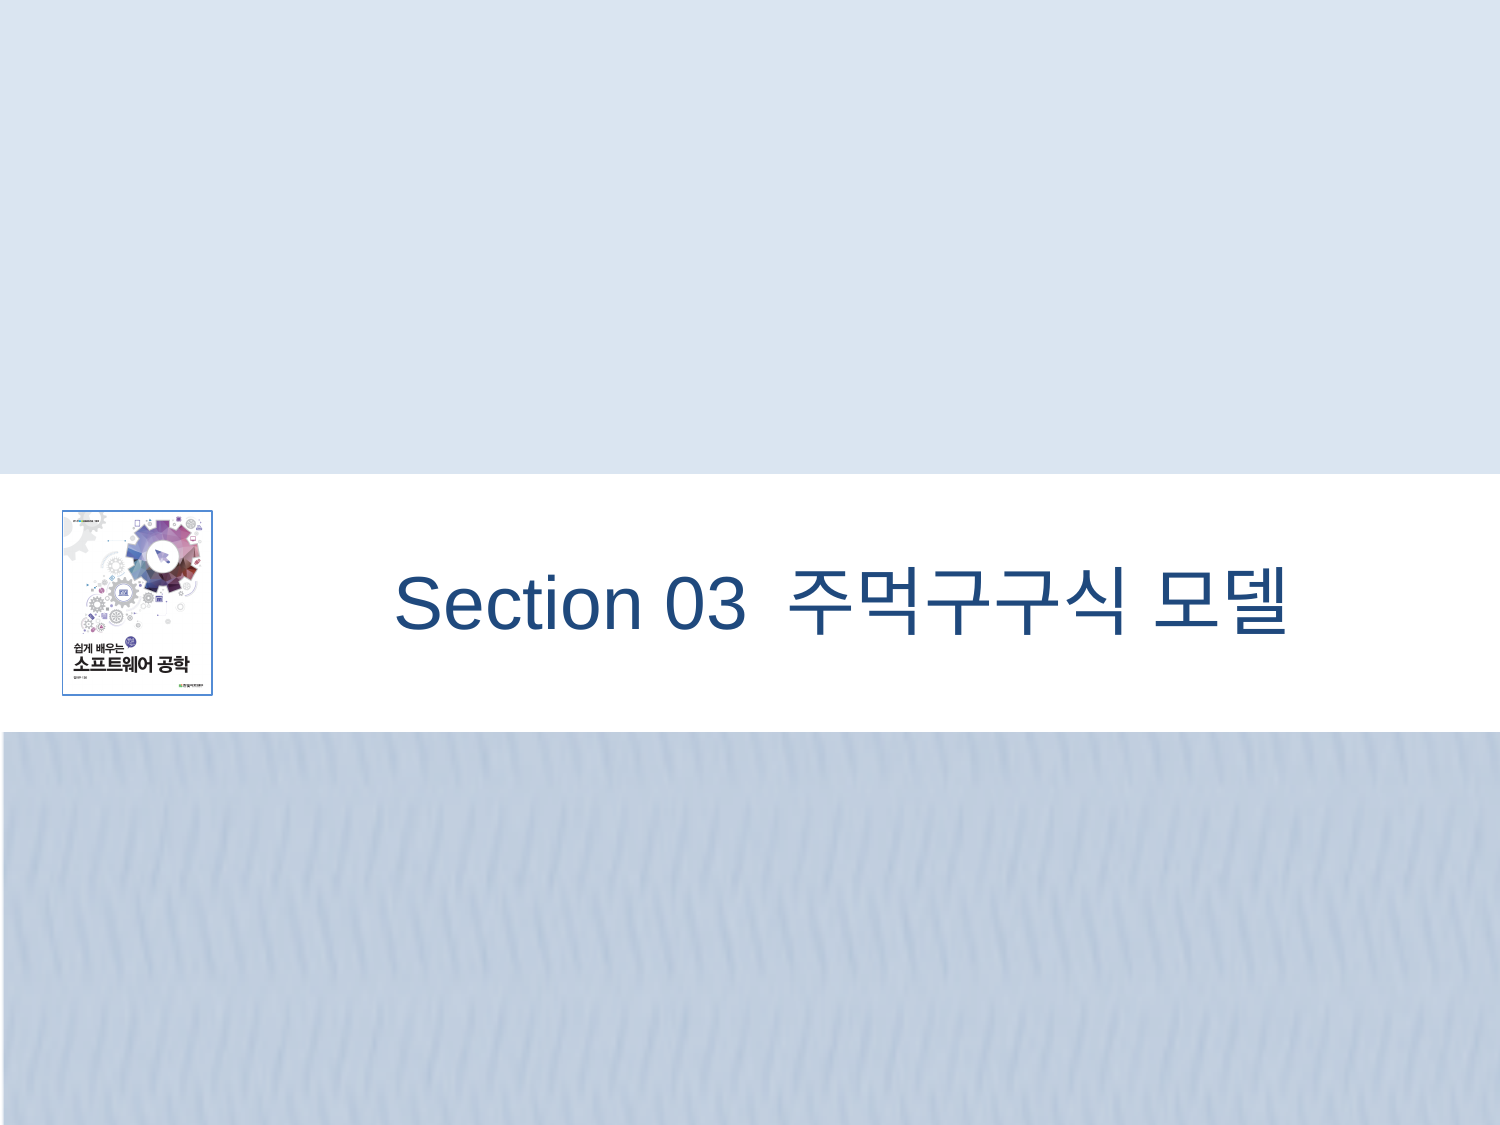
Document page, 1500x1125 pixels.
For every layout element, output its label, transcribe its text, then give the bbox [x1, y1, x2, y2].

picture [4, 732, 1500, 1125]
title Section 03 주먹구구식 모델 [240, 543, 1444, 656]
picture [63, 512, 211, 694]
